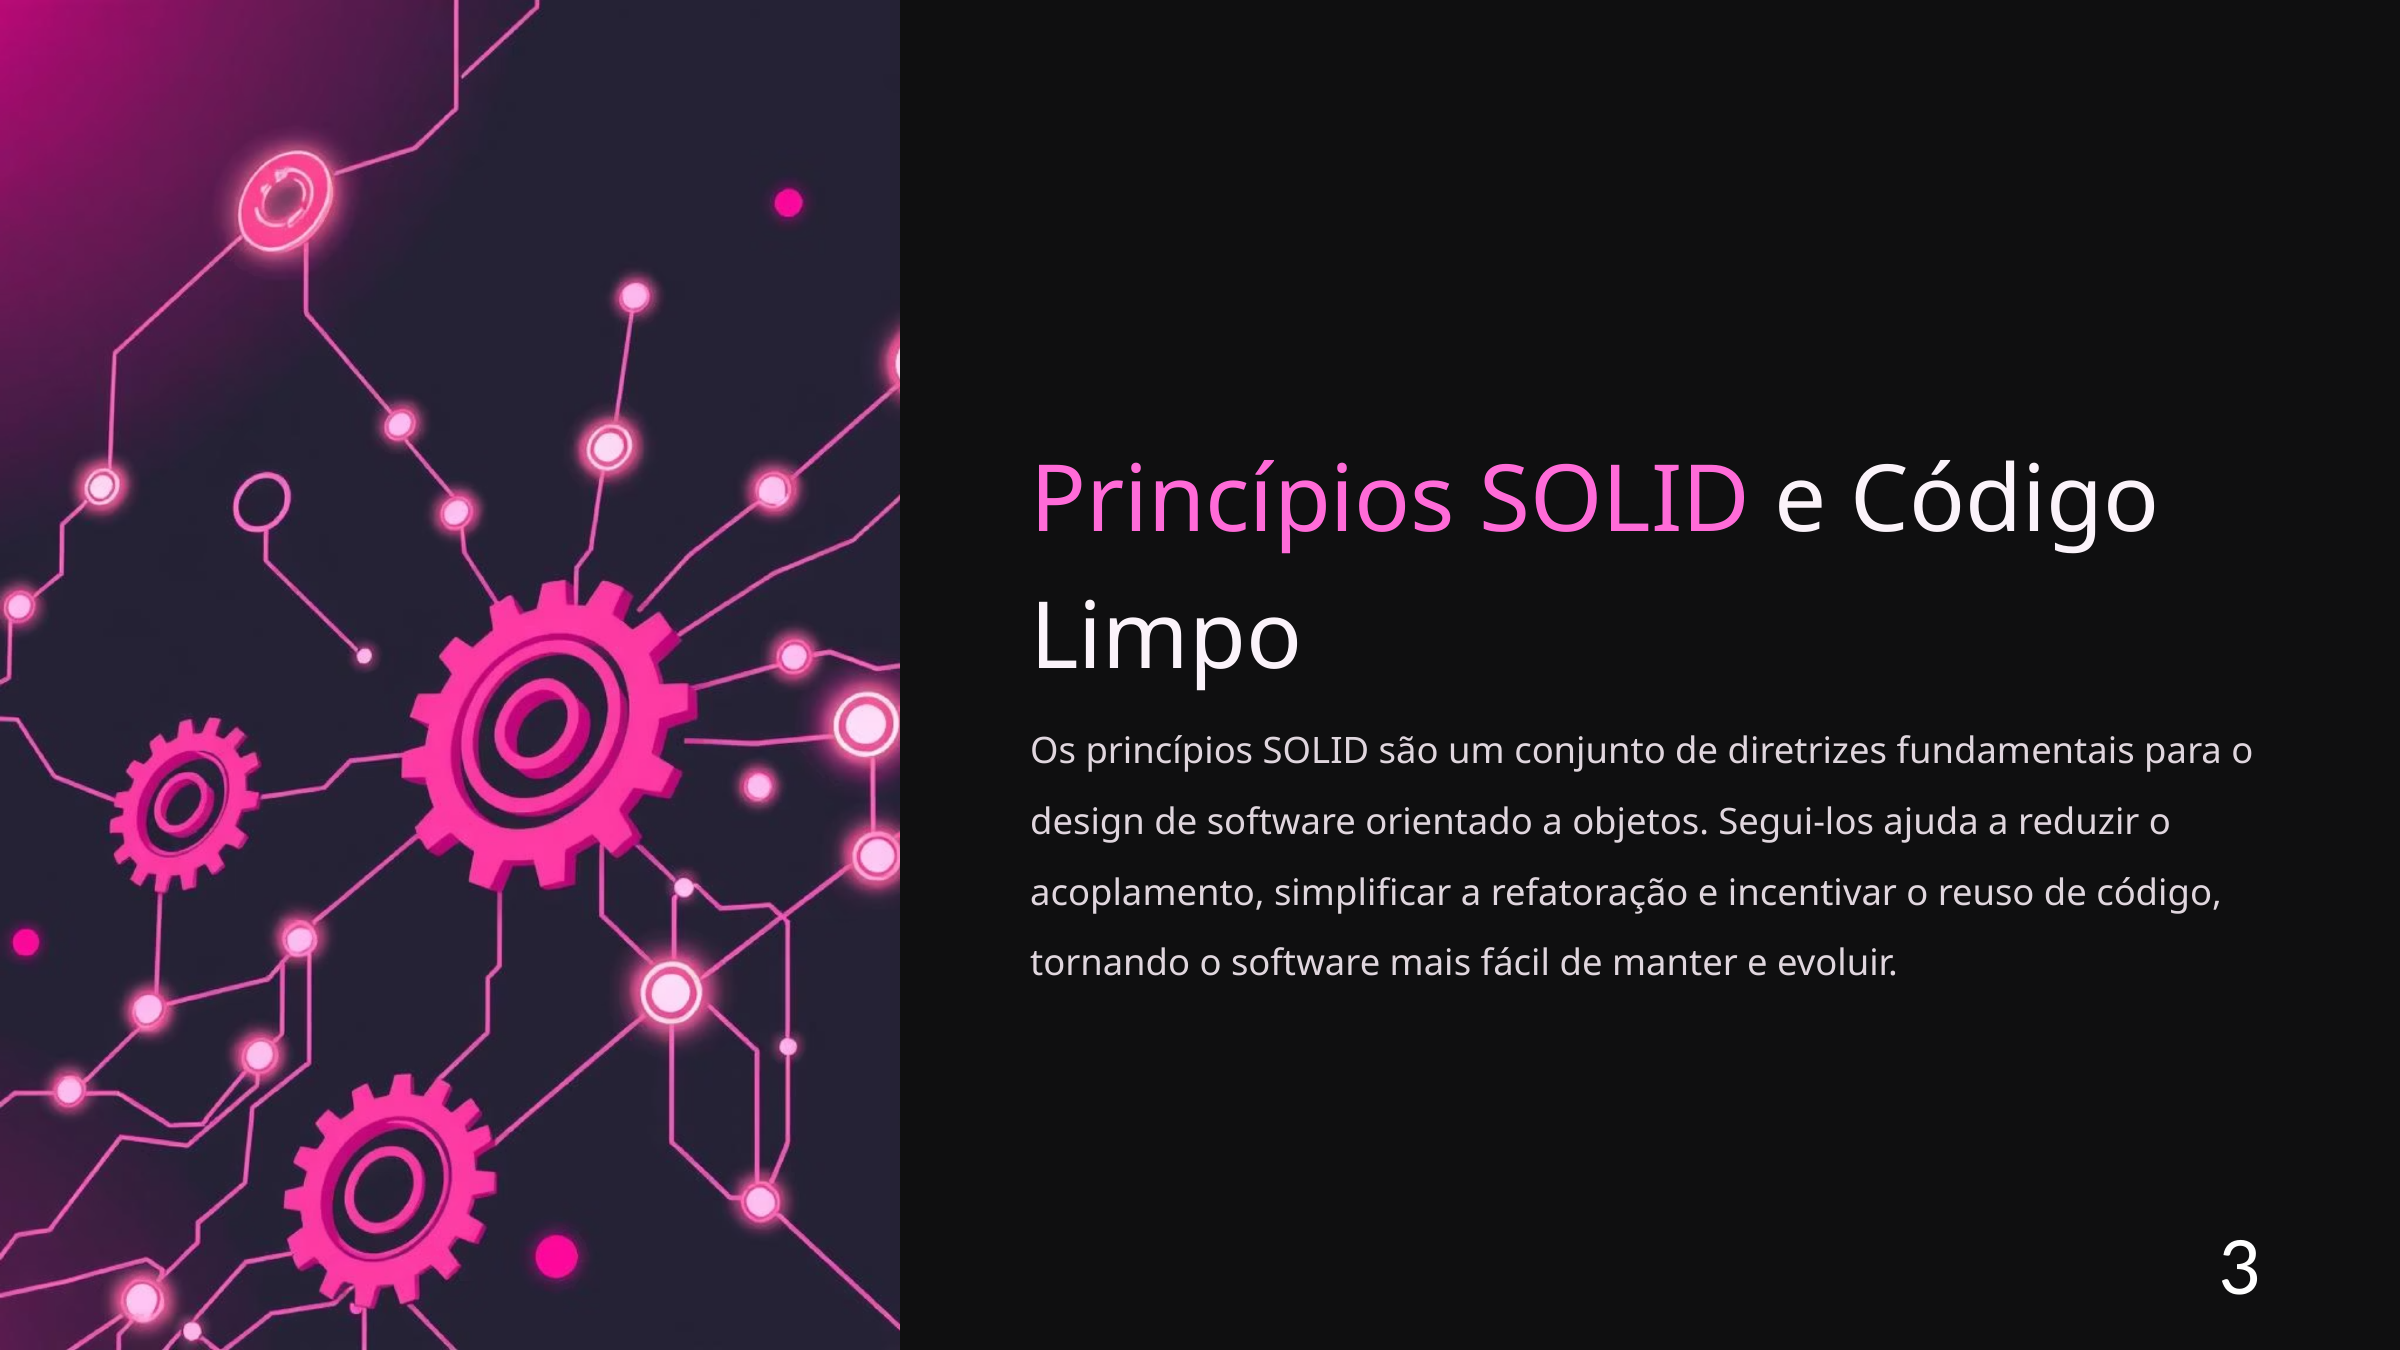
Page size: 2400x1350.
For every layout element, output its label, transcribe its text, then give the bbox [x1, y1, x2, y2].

picture [0, 0, 901, 1350]
text_box 3 [1947, 1154, 2400, 1350]
text_box Os princípios SOLID são um conjunto de diretrizes fundamentais para o design de software orientado a objetos. Segui-los ajuda a reduzir o acoplamento, simplificar a refatoração e incentivar o reuso de código, tornando o software mais fácil de manter e evoluir. [1030, 700, 2270, 939]
text_box Princípios SOLID e Código Limpo [1030, 411, 2270, 645]
